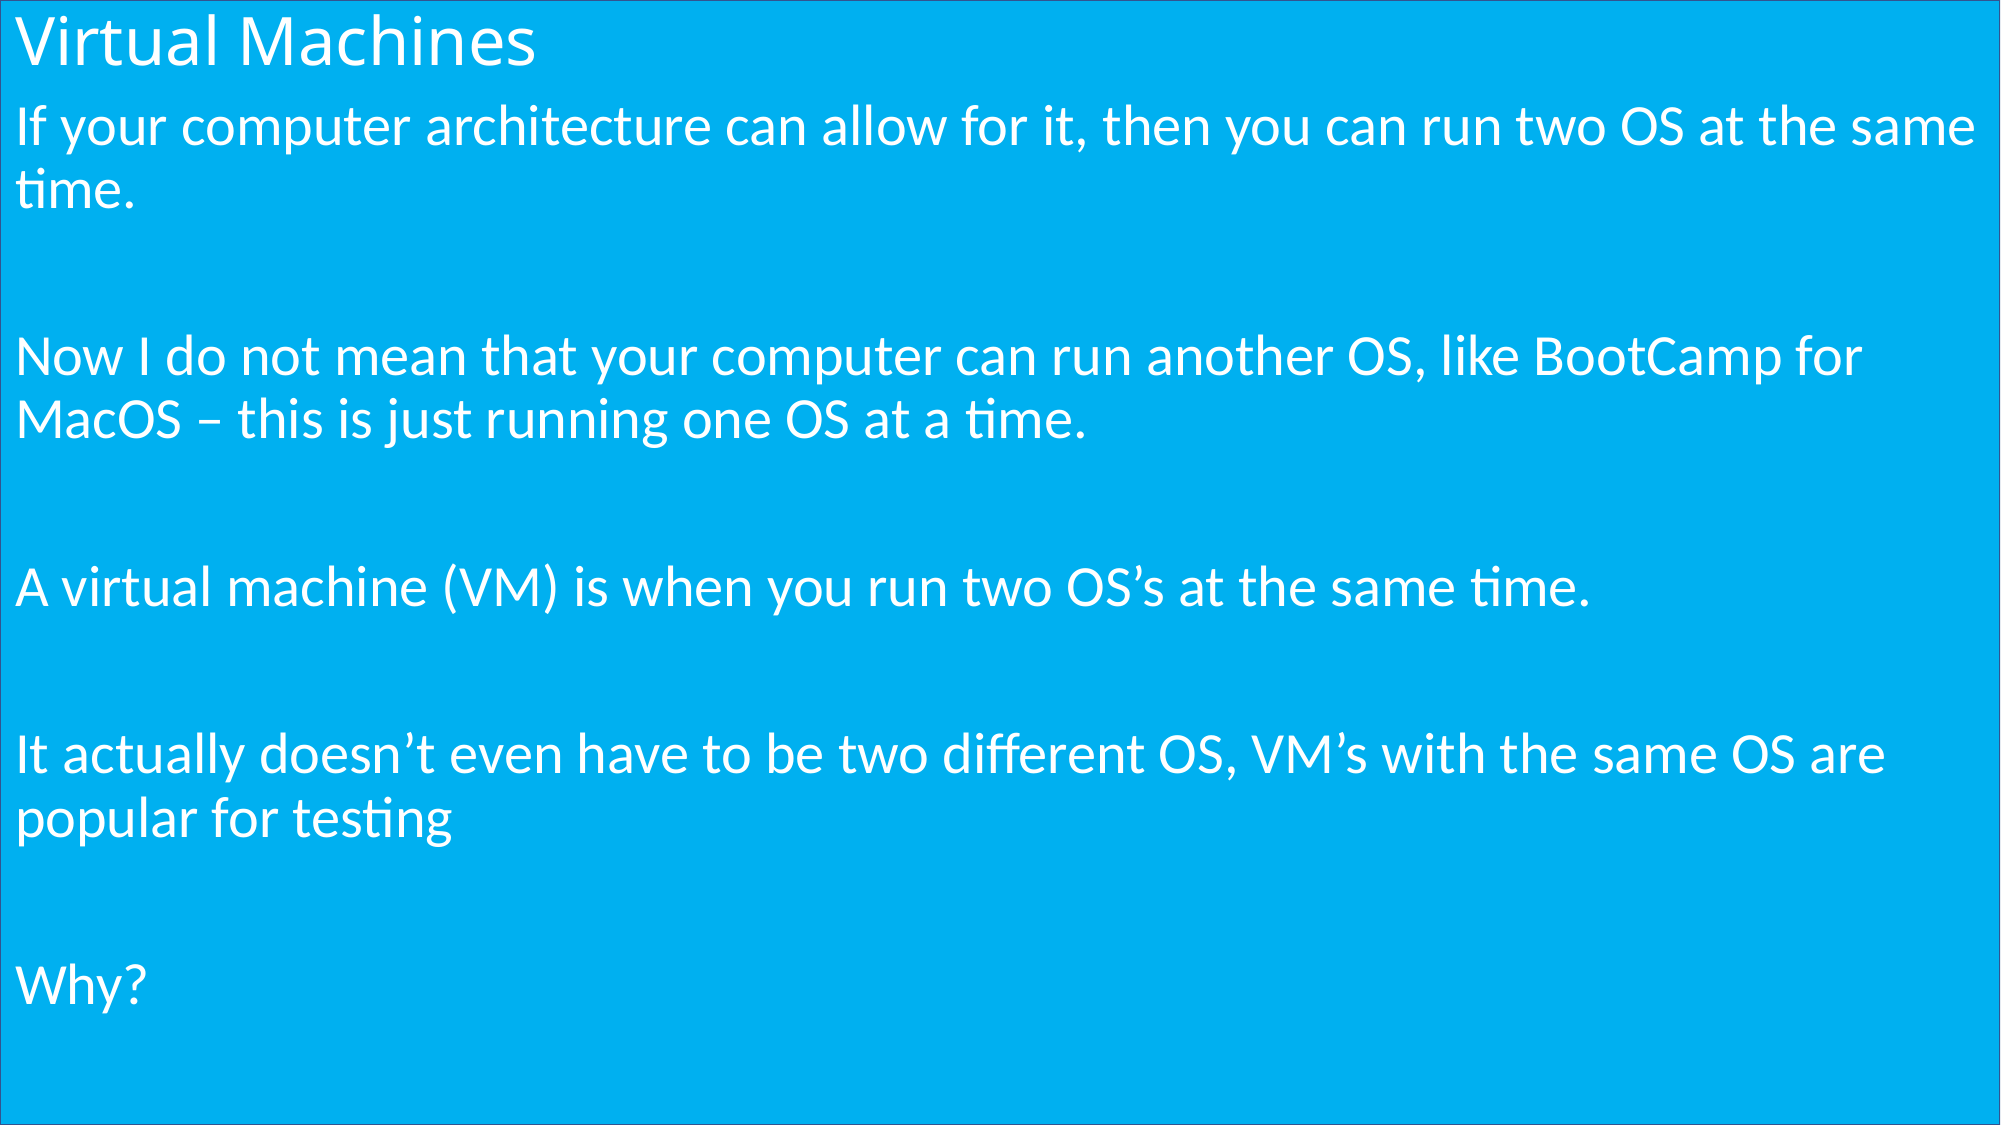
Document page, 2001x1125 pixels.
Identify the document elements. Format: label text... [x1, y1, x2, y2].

list If your computer architecture can allow for it, then you can run two OS at the same time. Now I do not mean that your computer can run another OS, like BootCamp for MacOS – this is just running one OS at a time. A virtual machine (VM) is when you run two OS’s at the same time. It actually doesn’t even have to be two different OS, VM’s with the same OS are popular for testing Why? [0, 87, 2000, 1125]
title Virtual Machines [0, 0, 2000, 87]
